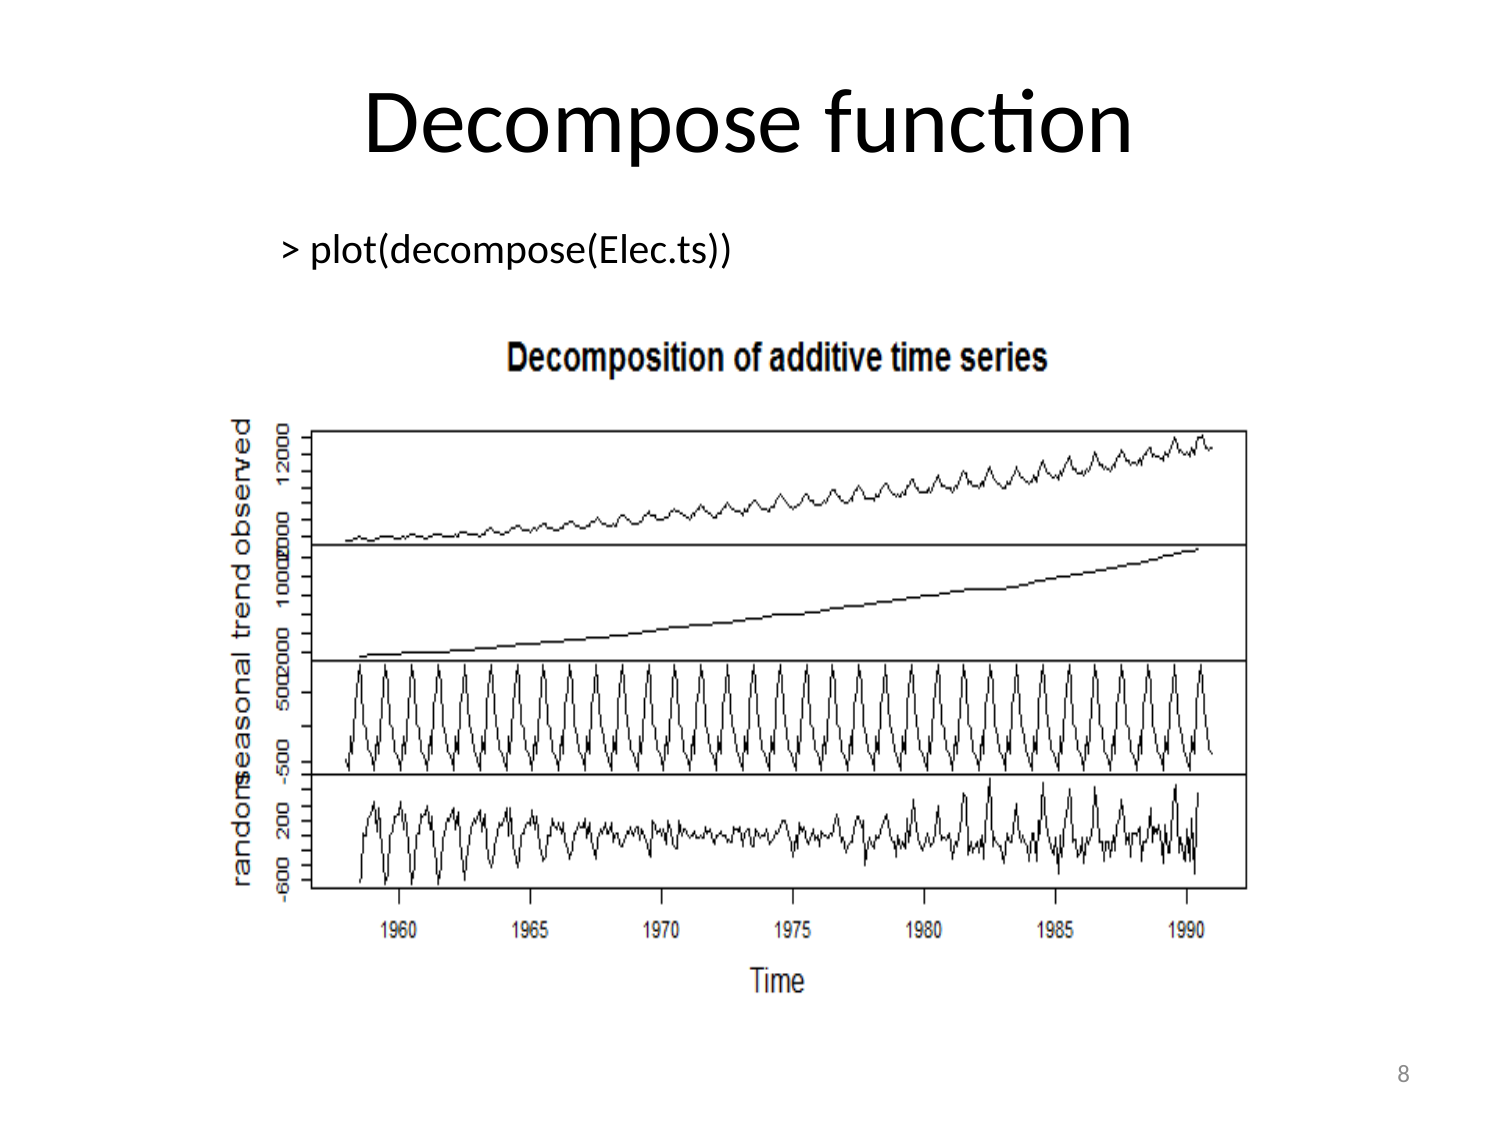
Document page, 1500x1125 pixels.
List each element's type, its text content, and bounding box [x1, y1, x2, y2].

picture [211, 297, 1289, 1051]
text_box > plot(decompose(Elec.ts)) [264, 214, 749, 280]
title Decompose function [75, 45, 1425, 188]
slide_number 8 [1074, 1042, 1425, 1103]
